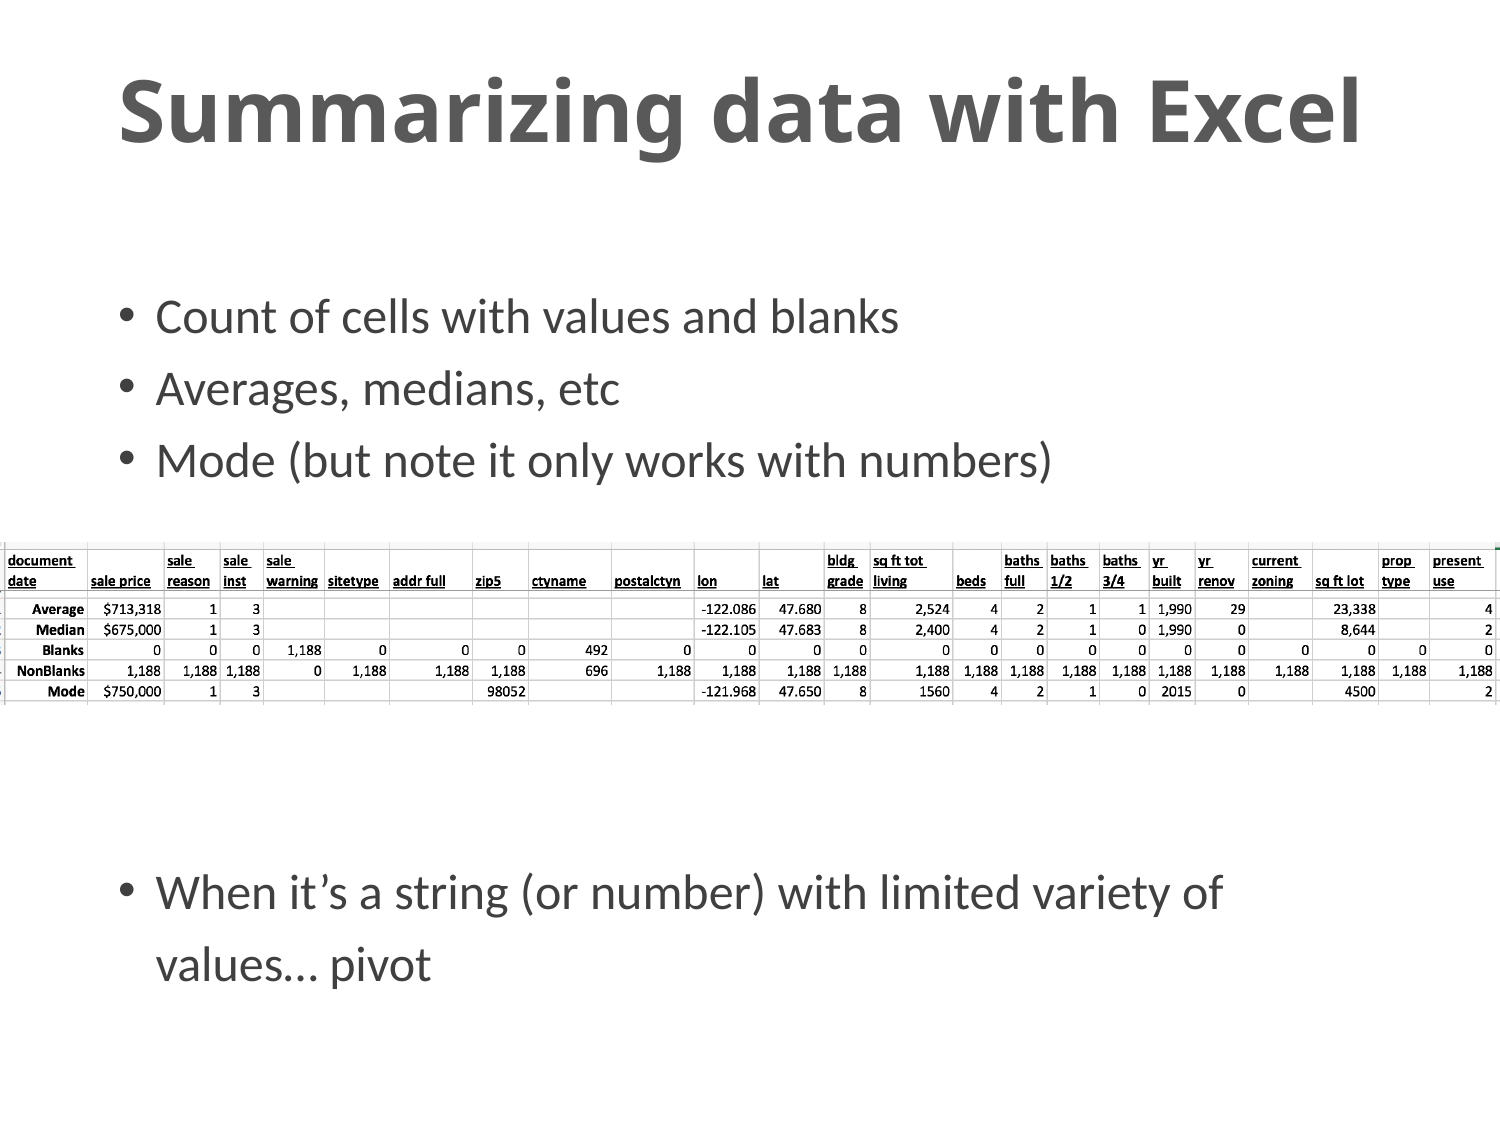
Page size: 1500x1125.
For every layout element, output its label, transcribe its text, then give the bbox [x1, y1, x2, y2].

title Summarizing data with Excel [103, 59, 1397, 170]
picture [0, 542, 1500, 705]
list Count of cells with values and blanks Averages, medians, etc Mode (but note it only works with numbers) When it’s a string (or number) with limited variety of values… pivot [103, 705, 1397, 1014]
list Count of cells with values and blanks Averages, medians, etc Mode (but note it only works with numbers) When it’s a string (or number) with limited variety of values… pivot [103, 204, 1397, 542]
